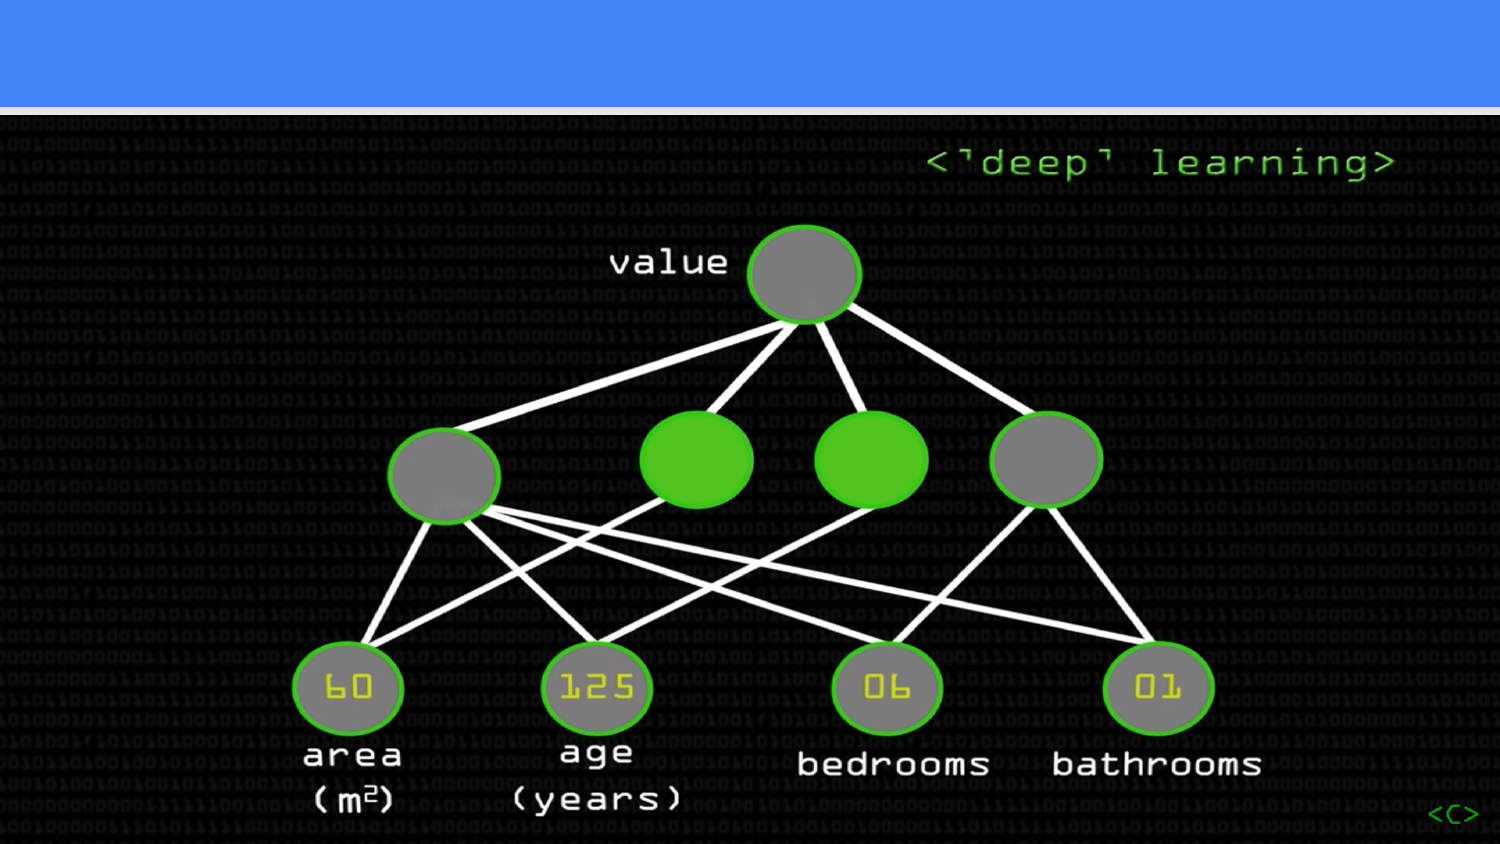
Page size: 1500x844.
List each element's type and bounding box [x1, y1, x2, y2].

picture [0, 115, 1500, 844]
